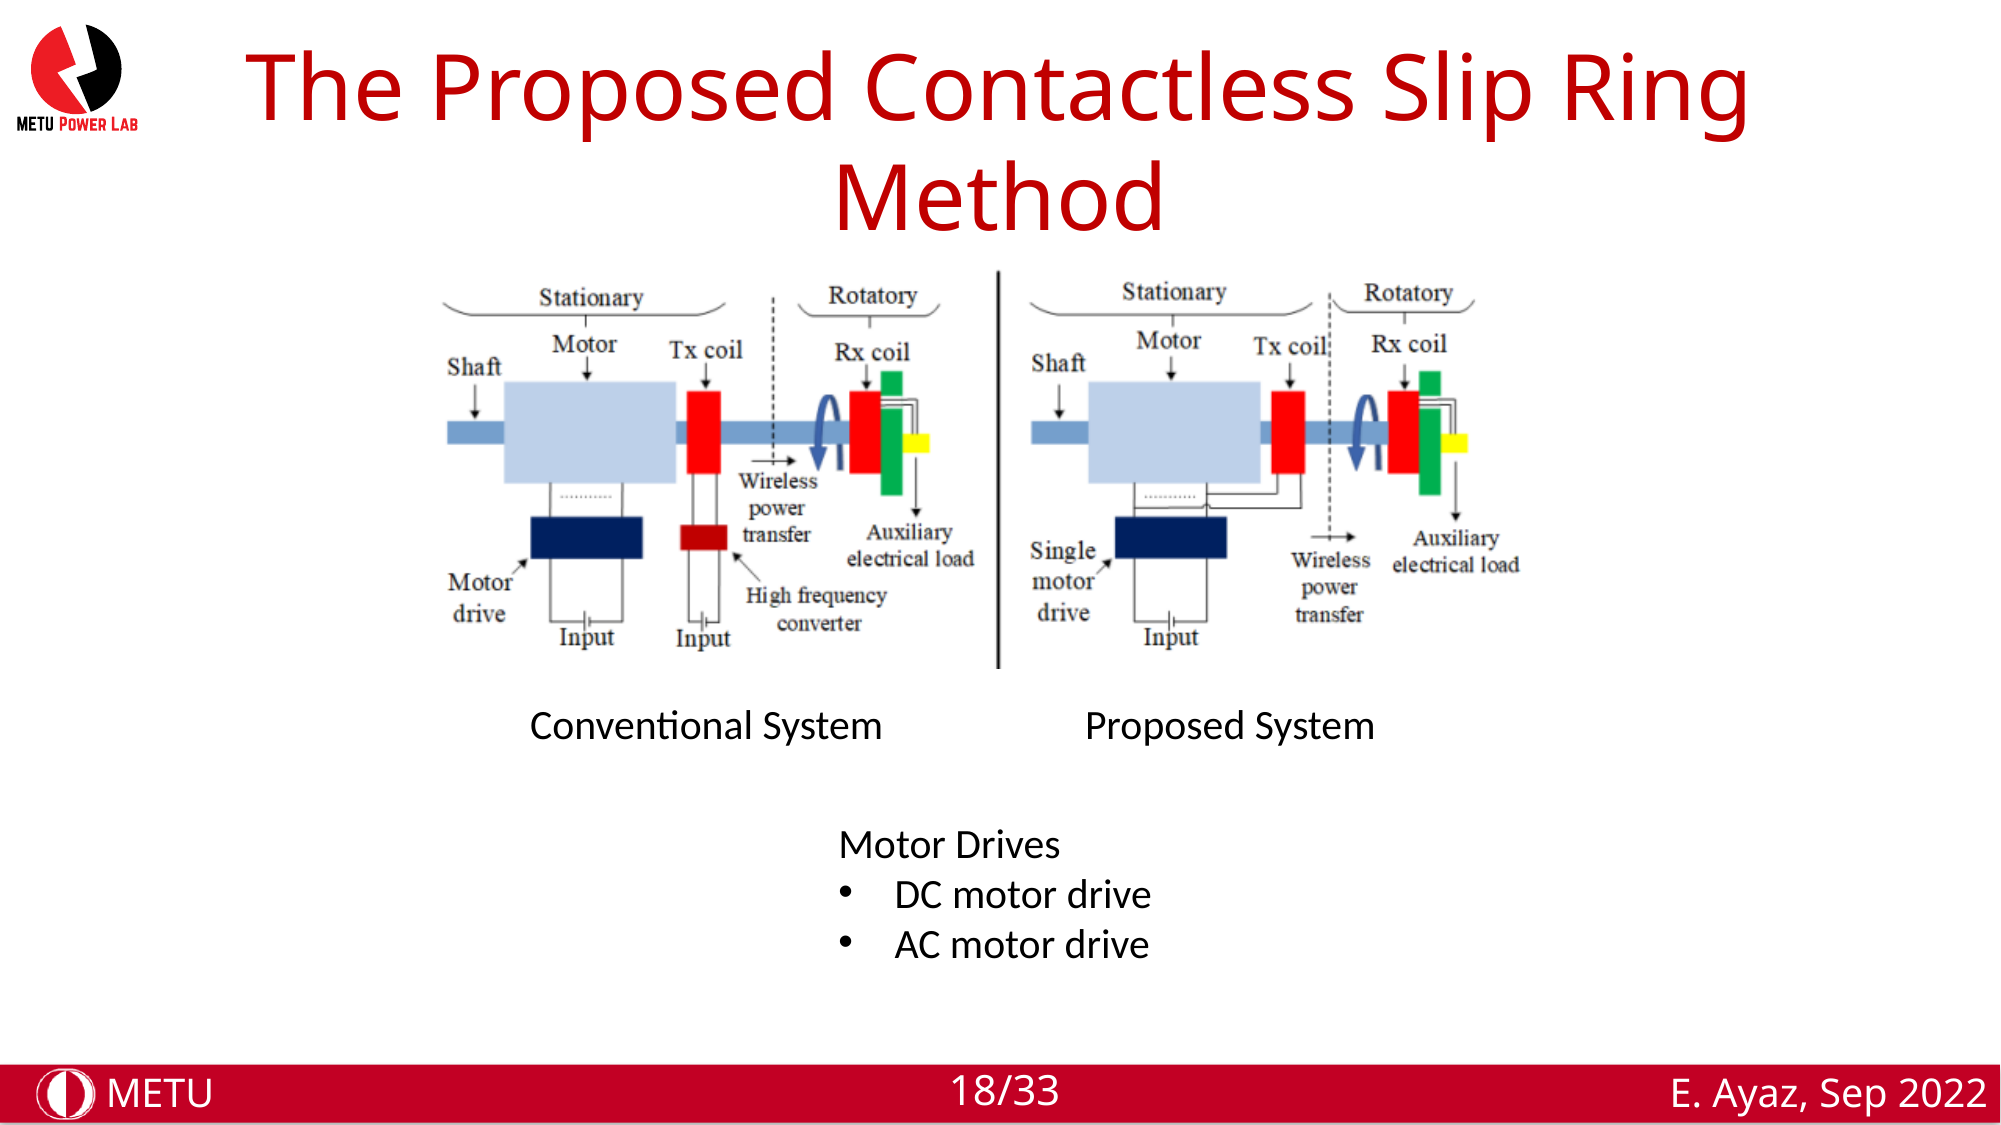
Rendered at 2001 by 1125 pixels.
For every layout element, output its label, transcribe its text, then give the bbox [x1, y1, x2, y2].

text_box Proposed System [1070, 690, 1587, 756]
text_box Conventional System [515, 690, 1032, 756]
picture [30, 1068, 99, 1120]
text_box Motor Drives DC motor drive AC motor drive [823, 809, 1340, 974]
title The Proposed Contactless Slip Ring Method [99, 45, 1900, 233]
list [371, 232, 1545, 669]
